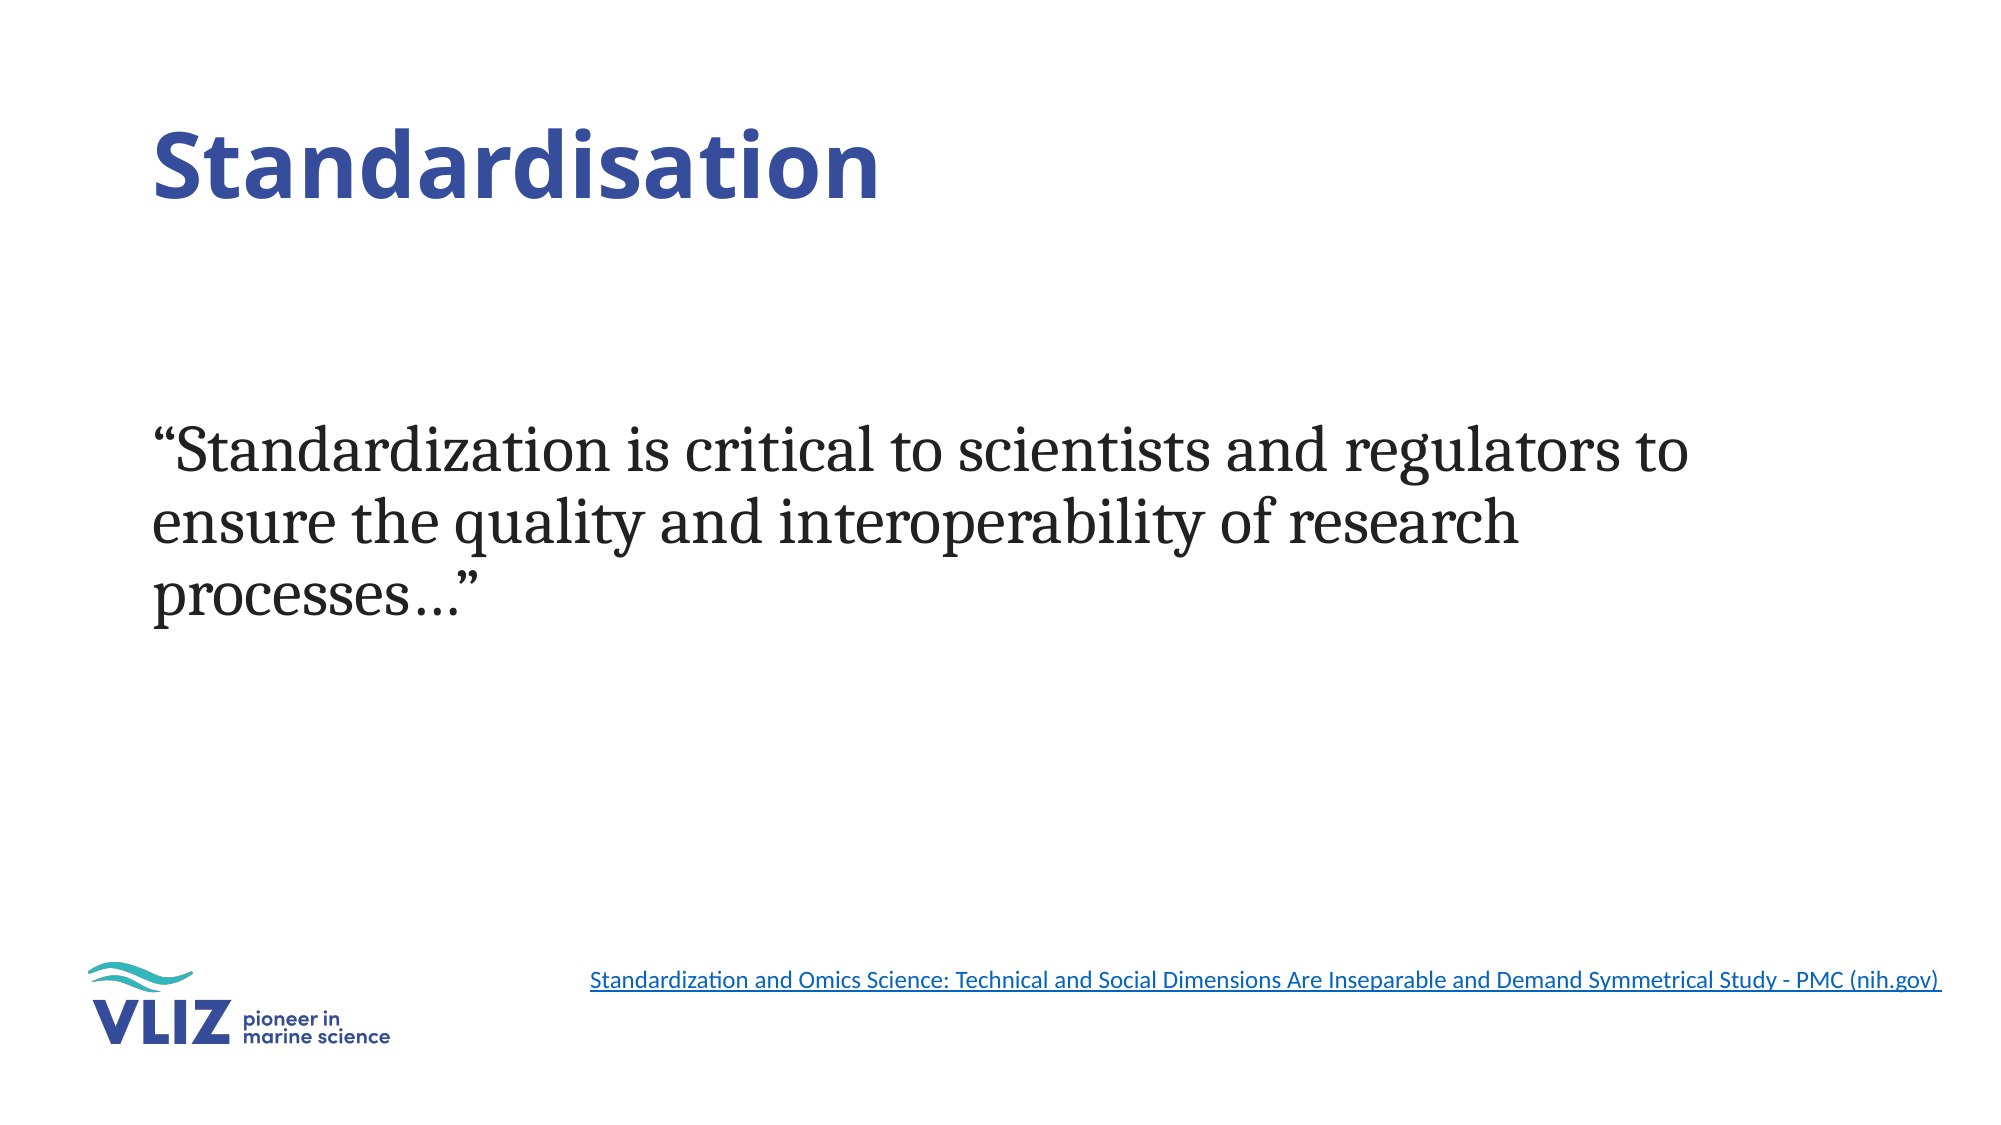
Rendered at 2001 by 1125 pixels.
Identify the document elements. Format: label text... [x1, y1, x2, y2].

title Standardisation [137, 59, 1863, 278]
list “Standardization is critical to scientists and regulators to ensure the quality and interoperability of research processes…” [137, 305, 1863, 1019]
text_box Standardization and Omics Science: Technical and Social Dimensions Are Inseparable and Demand Symmetrical Study - PMC (nih.gov) [575, 956, 1957, 1001]
picture [88, 962, 391, 1044]
